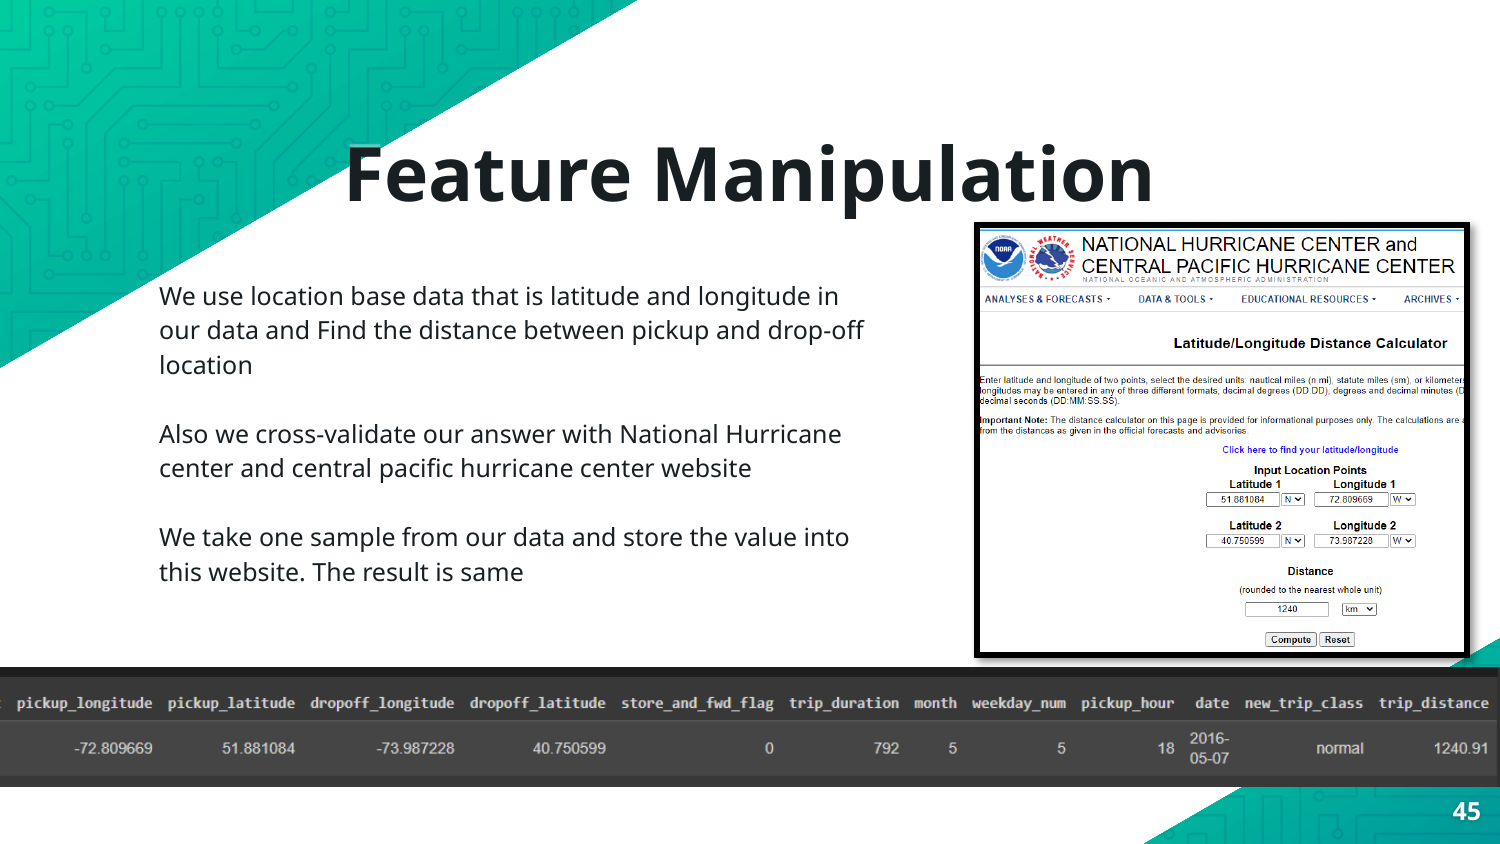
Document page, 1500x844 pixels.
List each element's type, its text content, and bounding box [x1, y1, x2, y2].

picture [0, 667, 1500, 787]
title Feature Manipulation [140, 137, 1360, 219]
picture [979, 227, 1464, 653]
slide_number 45 [1391, 796, 1482, 844]
list We use location base data that is latitude and longitude in our data and Find the distance between pickup and drop-off location Also we cross-validate our answer with National Hurricane center and central pacific hurricane center website We take one sample from our data and store the value into this website. The result is same [140, 276, 875, 665]
